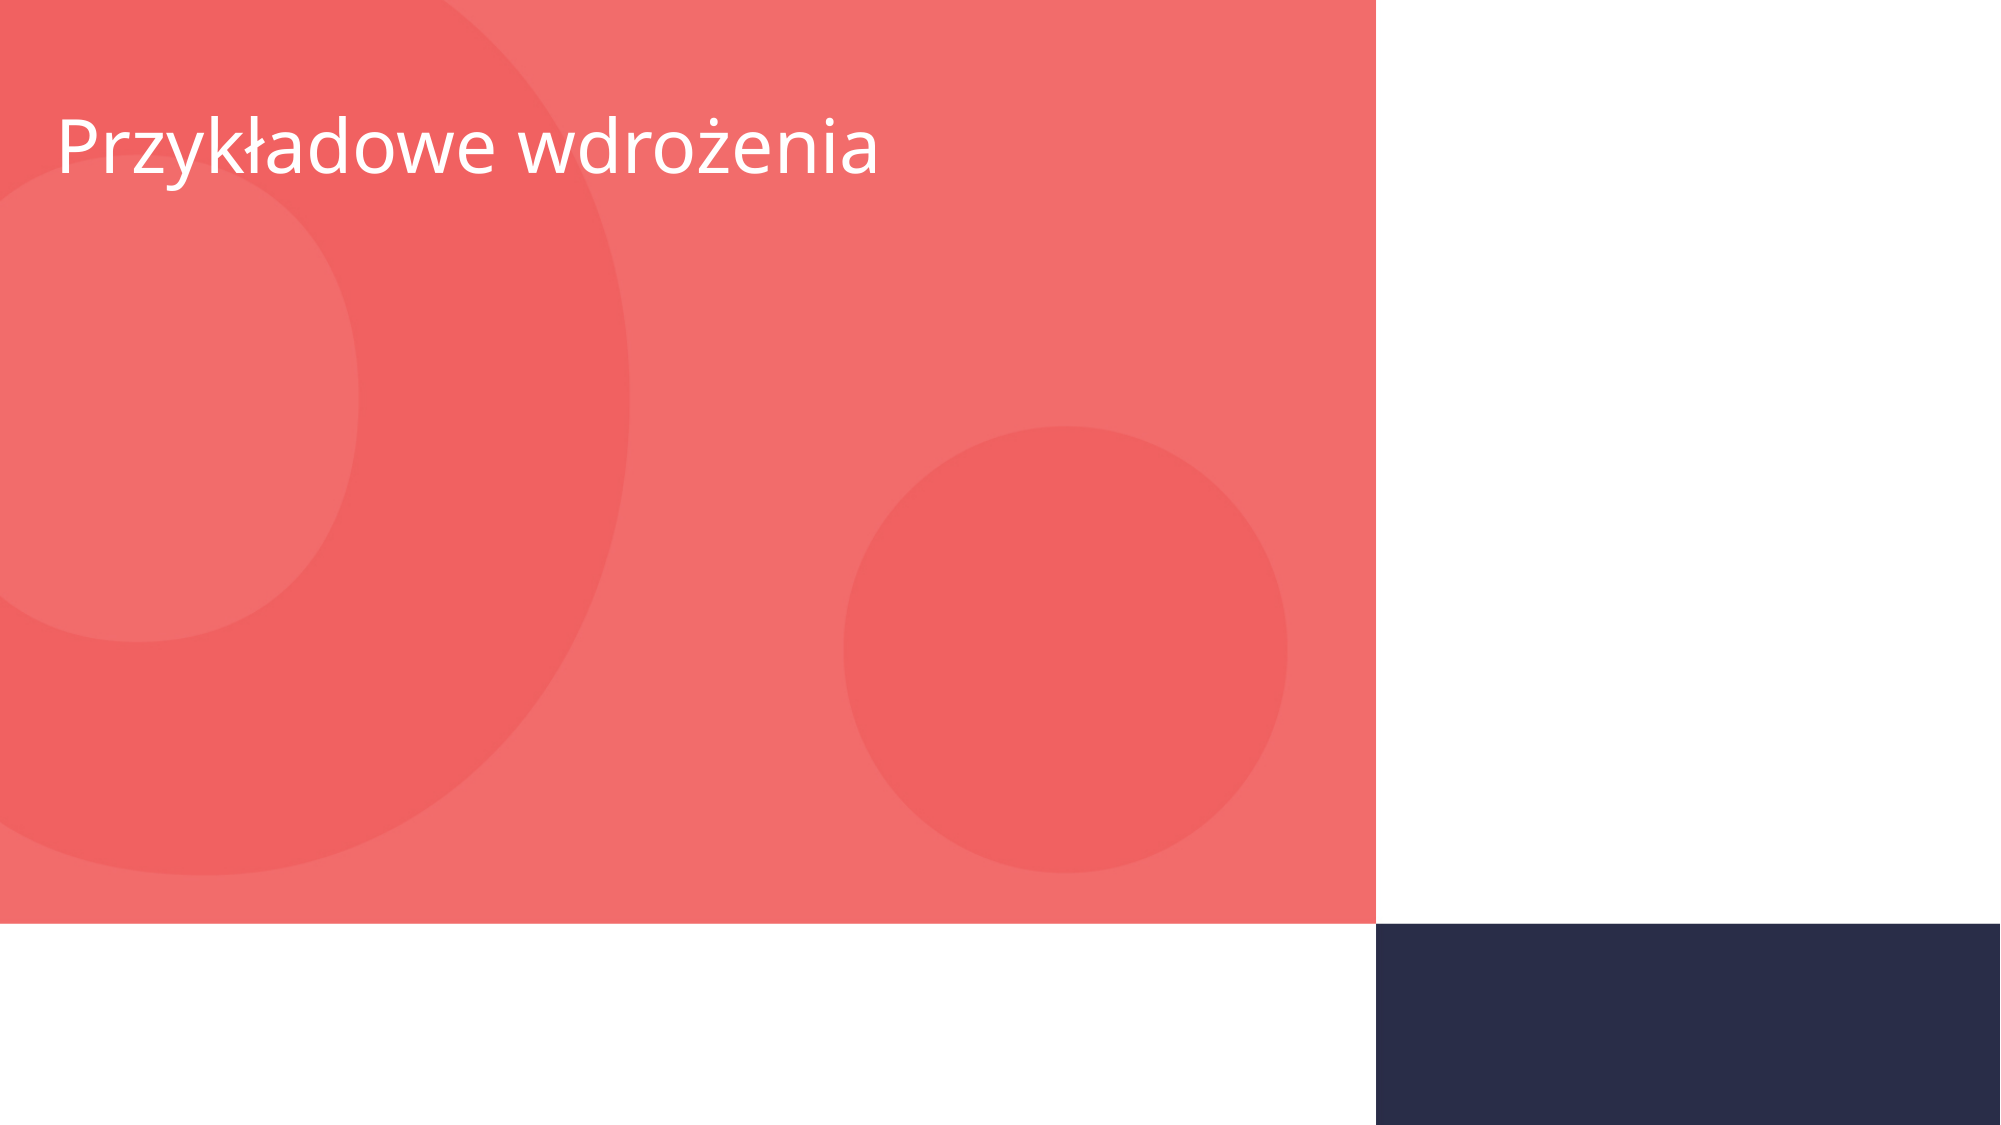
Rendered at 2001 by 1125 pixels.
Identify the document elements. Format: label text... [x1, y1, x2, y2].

title Przykładowe wdrożenia [40, 74, 1358, 223]
picture [0, 0, 2000, 1125]
